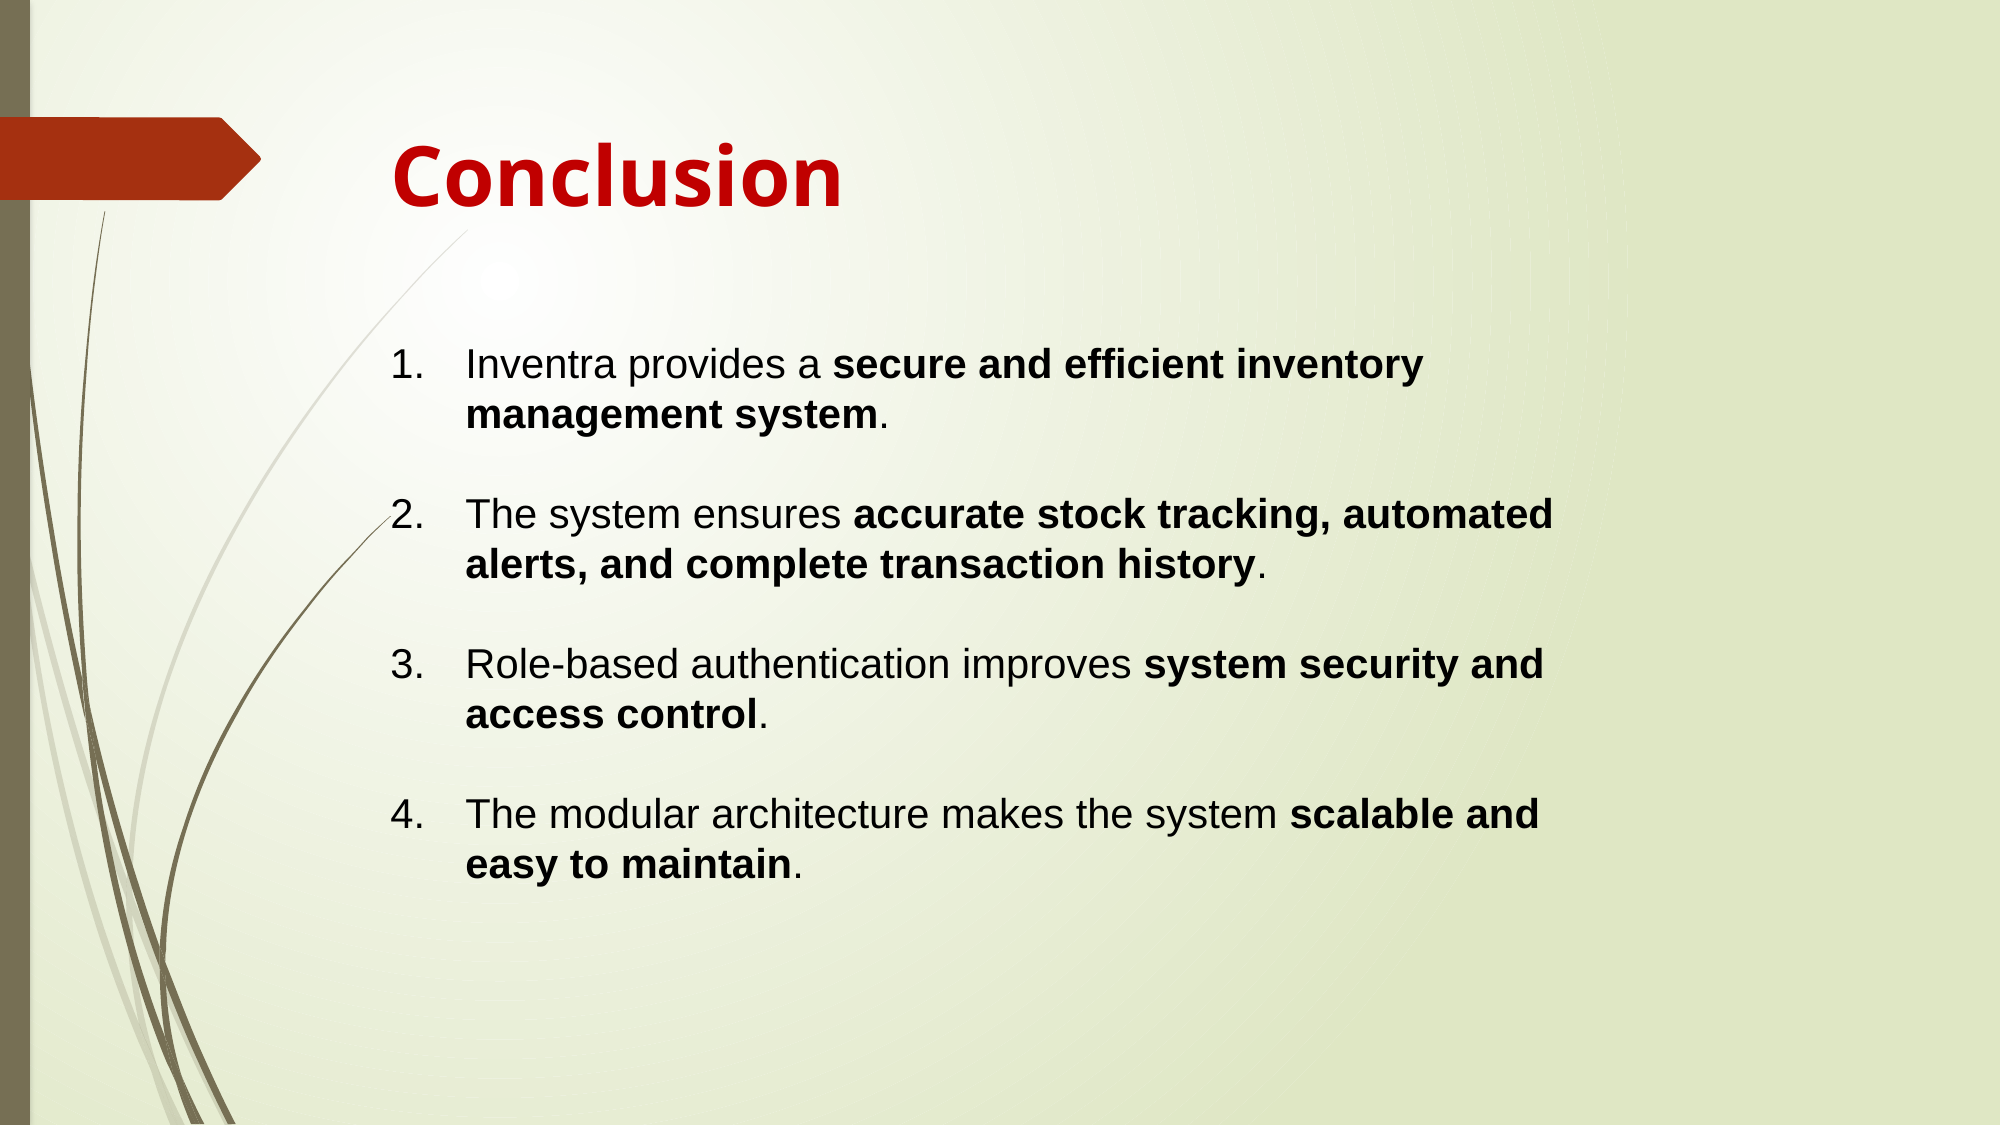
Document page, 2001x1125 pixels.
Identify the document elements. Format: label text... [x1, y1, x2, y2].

title Conclusion [375, 116, 1838, 327]
list Inventra provides a secure and efficient inventory management system. The system ensures accurate stock tracking, automated alerts, and complete transaction history. Role-based authentication improves system security and access control. The modular architecture makes the system scalable and easy to maintain. [375, 310, 1658, 964]
